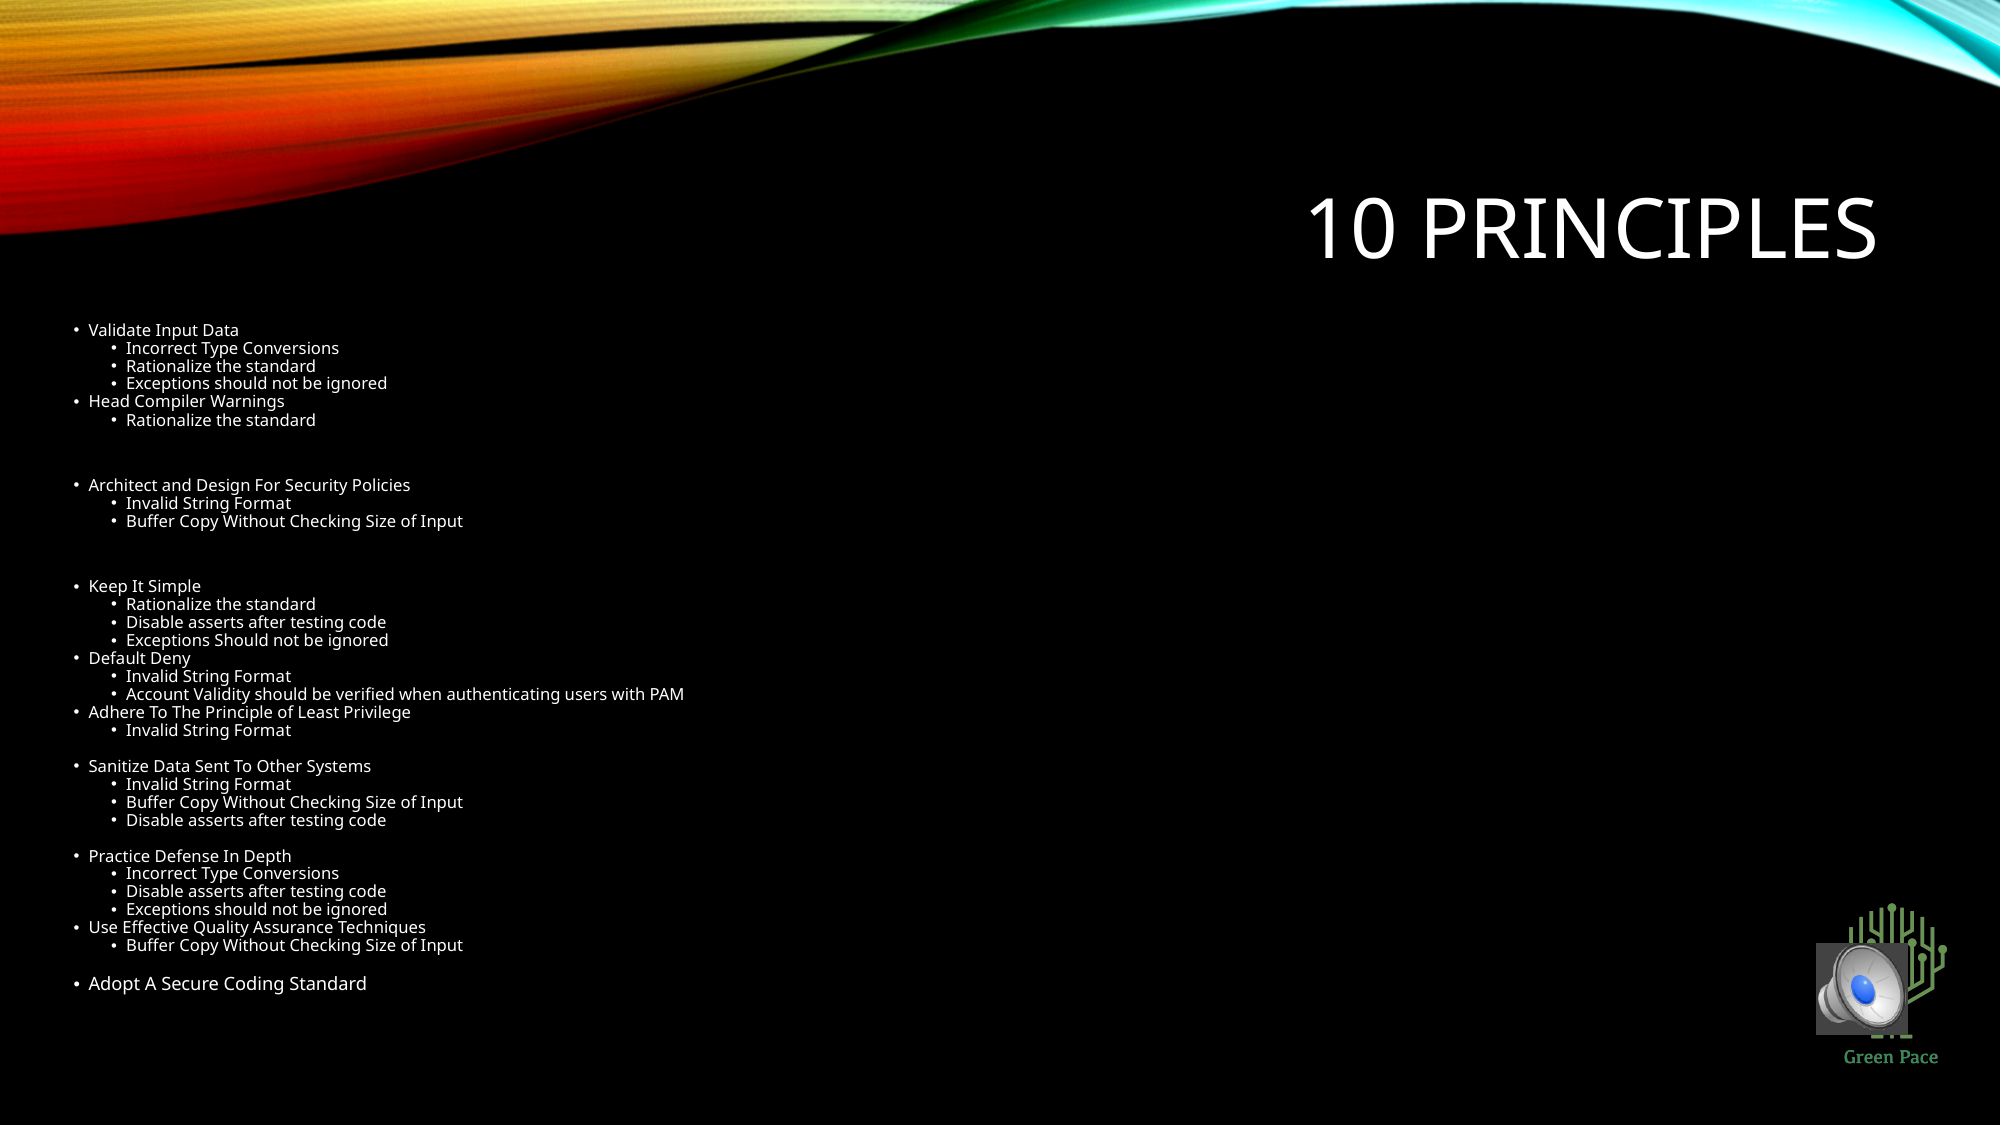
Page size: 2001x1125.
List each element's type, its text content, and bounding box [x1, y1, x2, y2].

picture [0, 0, 2000, 237]
title 10 PRINCIPLES [474, 124, 1888, 338]
list Validate Input Data Incorrect Type Conversions Rationalize the standard Exceptions should not be ignored Head Compiler Warnings Rationalize the standard Architect and Design For Security Policies Invalid String Format Buffer Copy Without Checking Size of Input Keep It Simple Rationalize the standard Disable asserts after testing code Exceptions Should not be ignored Default Deny Invalid String Format Account Validity should be verified when authenticating users with PAM Adhere To The Principle of Least Privilege Invalid String Format Sanitize Data Sent To Other Systems Invalid String Format Buffer Copy Without Checking Size of Input Disable asserts after testing code Practice Defense In Depth Incorrect Type Conversions Disable asserts after testing code Exceptions should not be ignored Use Effective Quality Assurance Techniques Buffer Copy Without Checking Size of Input Adopt A Secure Coding Standard [65, 293, 1842, 955]
picture [1814, 892, 1964, 1082]
